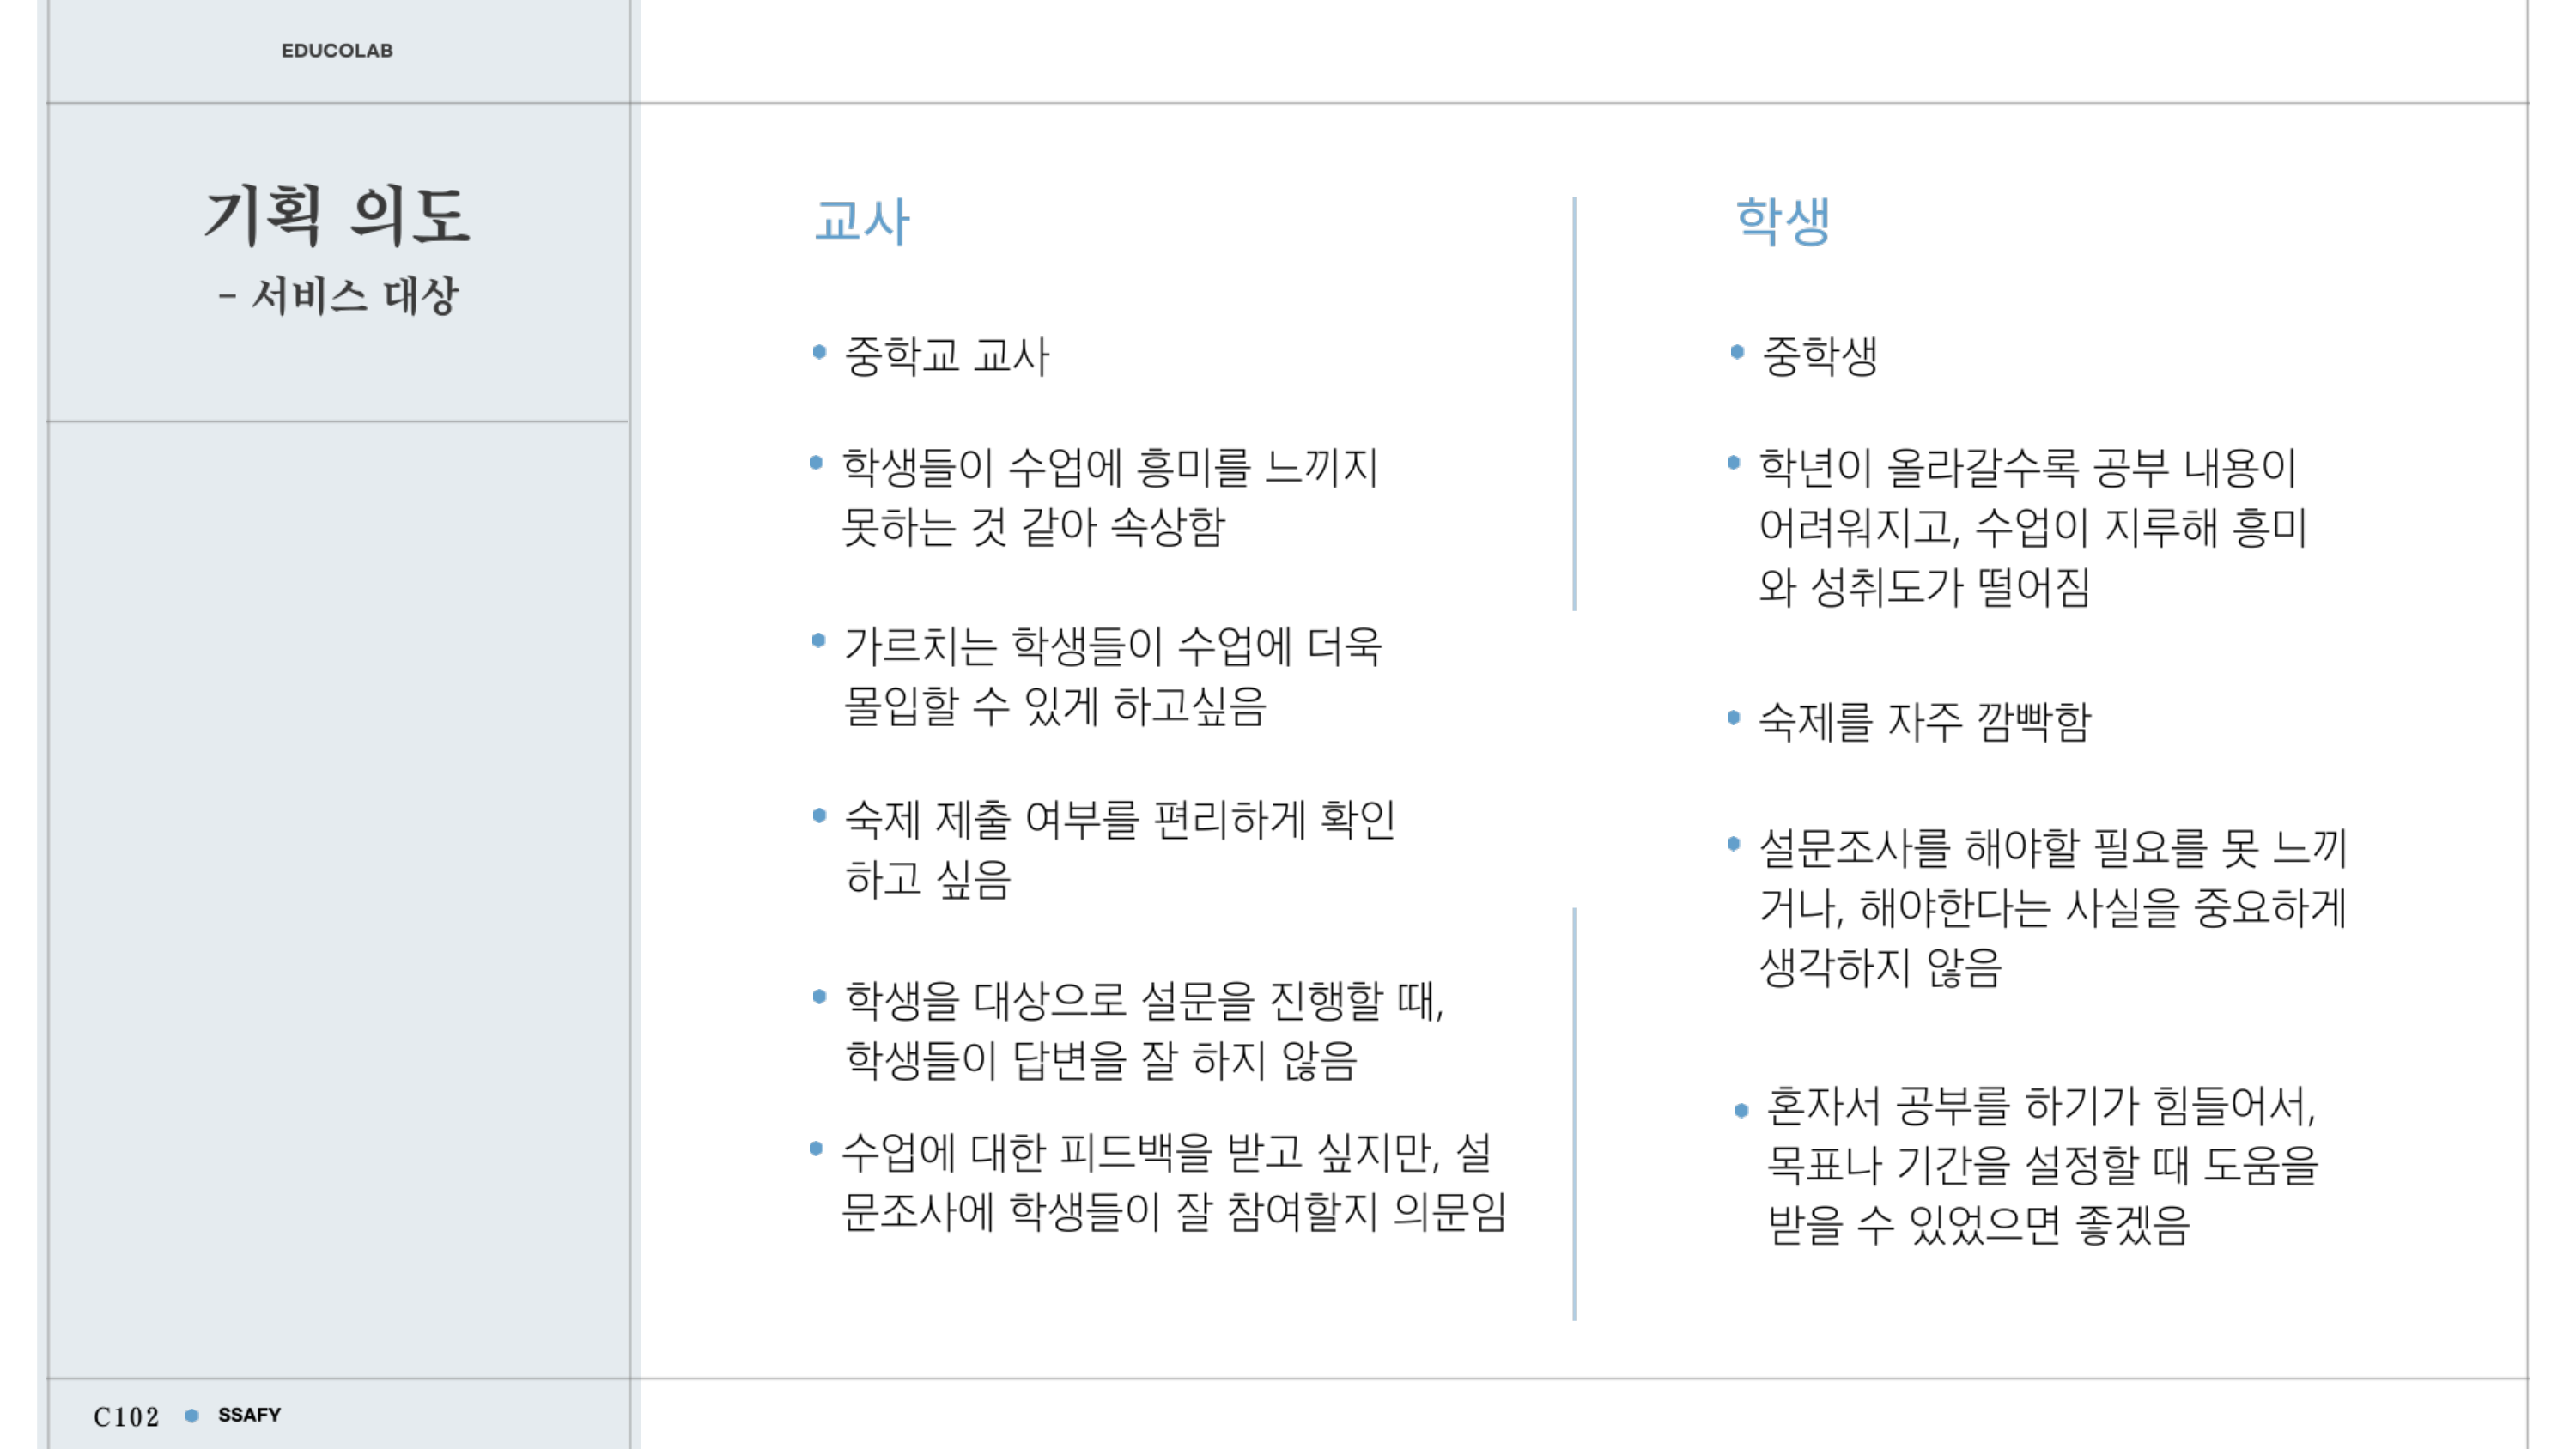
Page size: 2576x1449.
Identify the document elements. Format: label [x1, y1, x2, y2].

text_box [1571, 197, 1577, 1322]
picture [0, 0, 2576, 1449]
text_box [813, 322, 1070, 398]
text_box [100, 160, 501, 337]
text_box [810, 433, 1397, 568]
text_box [89, 1396, 292, 1446]
